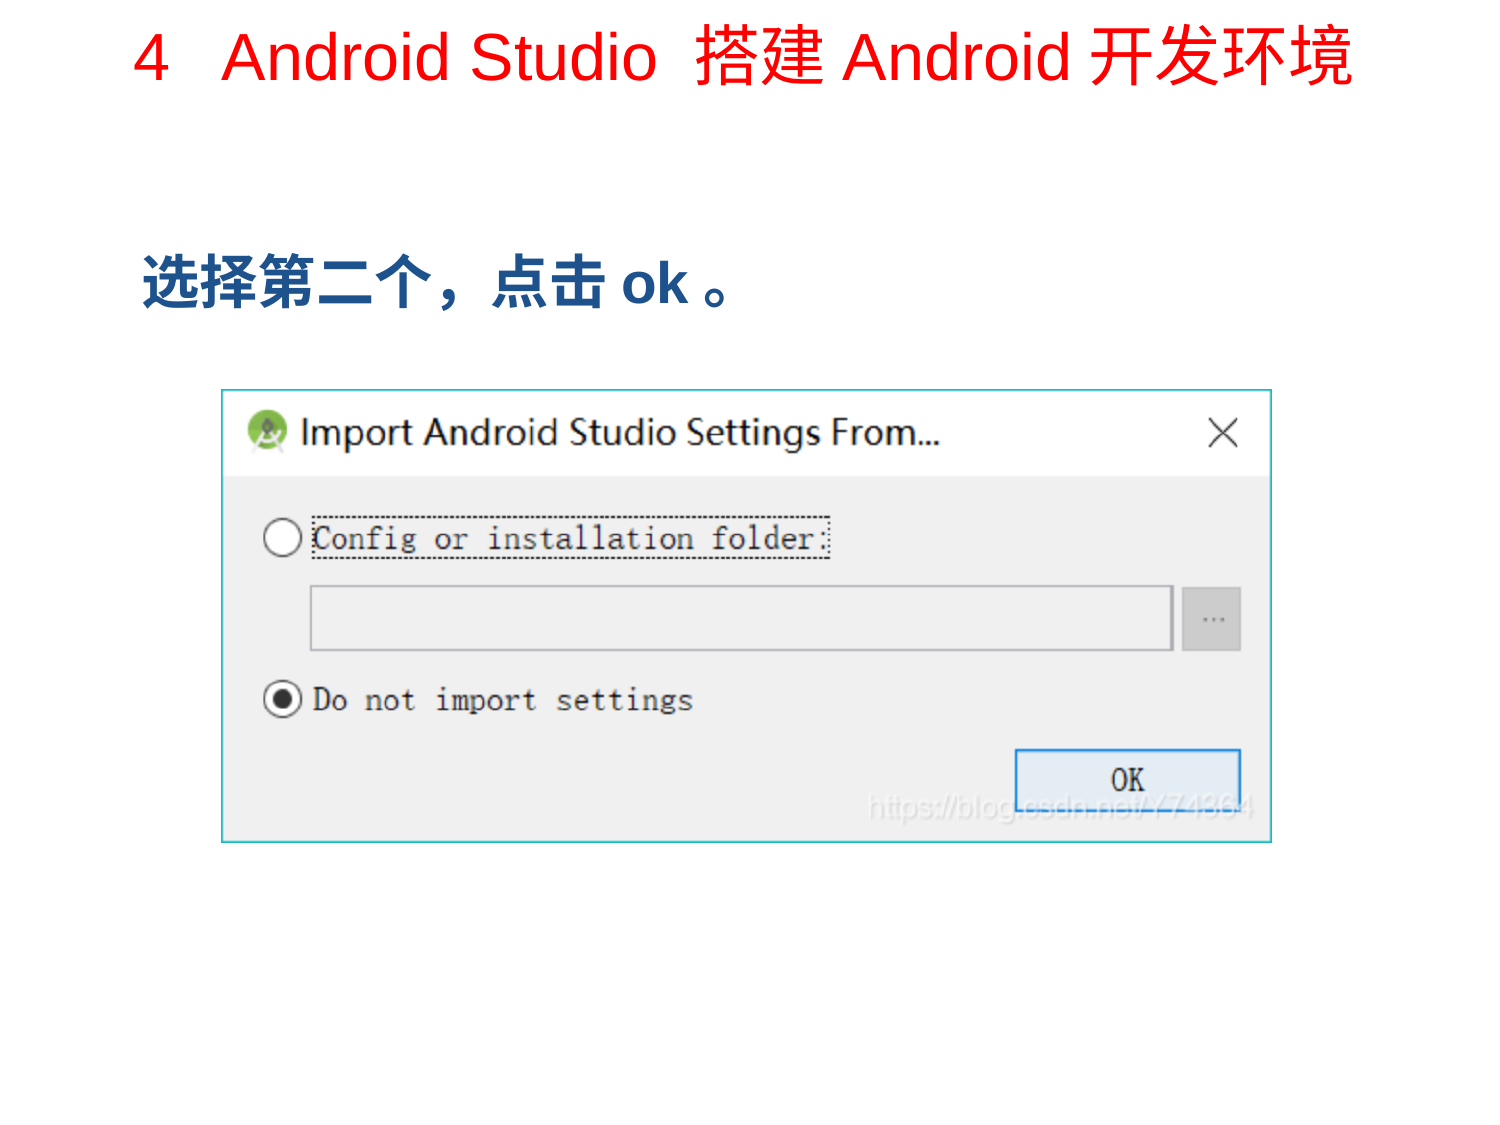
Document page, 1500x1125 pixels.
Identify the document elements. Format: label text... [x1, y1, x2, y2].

picture [215, 384, 1285, 858]
text_box 选择第二个，点击ok。 [126, 219, 1285, 323]
title 4 Android Studio 搭建Android开发环境 [0, 10, 1495, 98]
